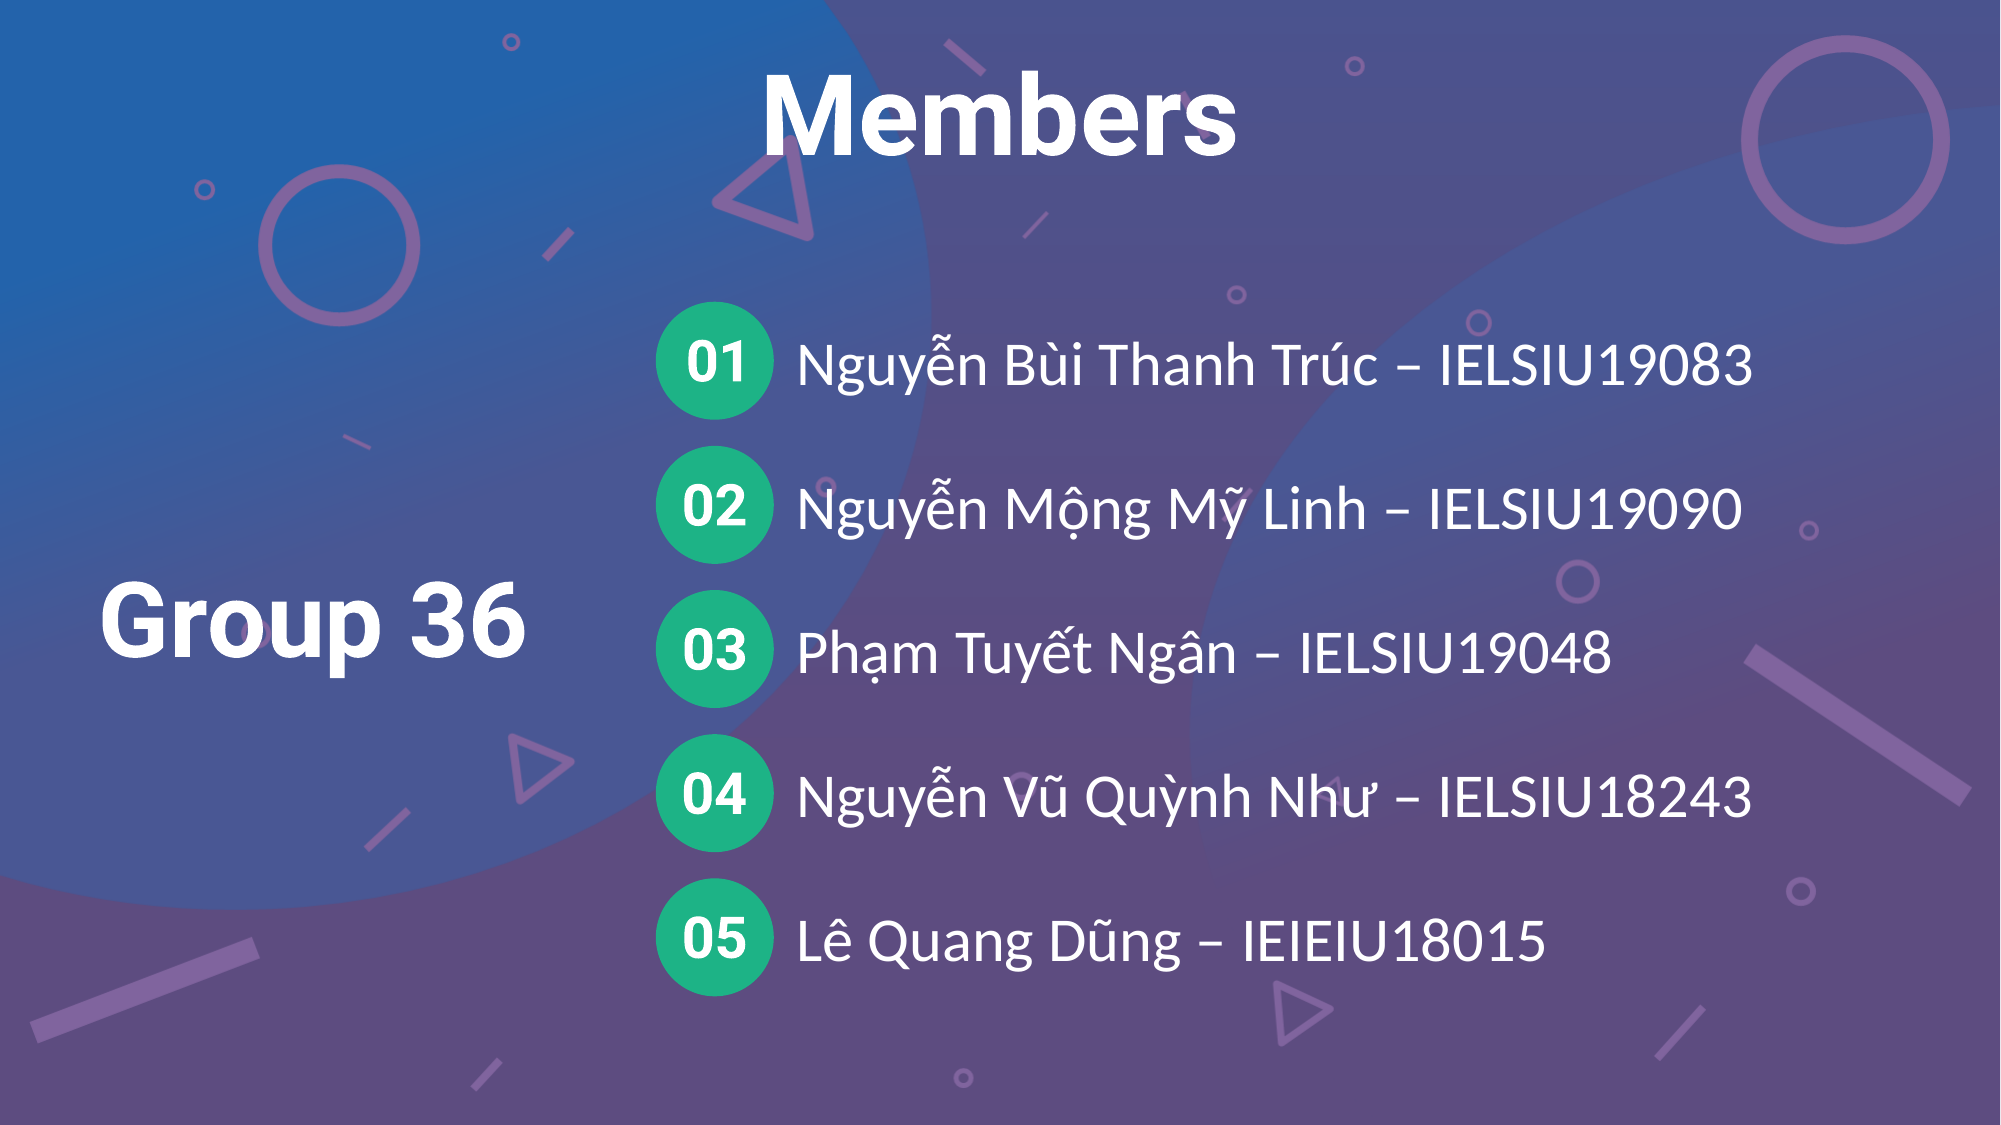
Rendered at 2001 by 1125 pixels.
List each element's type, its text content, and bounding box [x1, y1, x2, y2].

picture [0, 0, 2001, 1125]
text_box Lê Quang Dũng – IEIEIU18015 [781, 891, 1918, 982]
text_box [1021, 70, 1076, 156]
text_box [862, 94, 916, 156]
text_box [925, 94, 1011, 155]
text_box [1146, 94, 1181, 155]
text_box Nguyễn Bùi Thanh Trúc – IELSIU19083 [781, 315, 1918, 405]
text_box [655, 589, 774, 708]
text_box Nguyễn Mộng Mỹ Linh – IELSIU19090 [781, 459, 1918, 550]
text_box [410, 580, 465, 659]
text_box [174, 599, 208, 658]
text_box [209, 599, 264, 659]
text_box [766, 74, 851, 155]
text_box [1083, 94, 1138, 156]
text_box Phạm Tuyết Ngân – IELSIU19048 [781, 603, 1918, 694]
text_box [270, 600, 321, 659]
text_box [655, 445, 774, 564]
text_box [101, 580, 165, 659]
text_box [655, 734, 774, 853]
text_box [655, 878, 774, 997]
text_box [1184, 94, 1236, 156]
text_box [328, 599, 381, 680]
text_box Nguyễn Vũ Quỳnh Như – IELSIU18243 [781, 747, 1918, 838]
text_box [655, 301, 774, 420]
text_box [472, 580, 526, 659]
